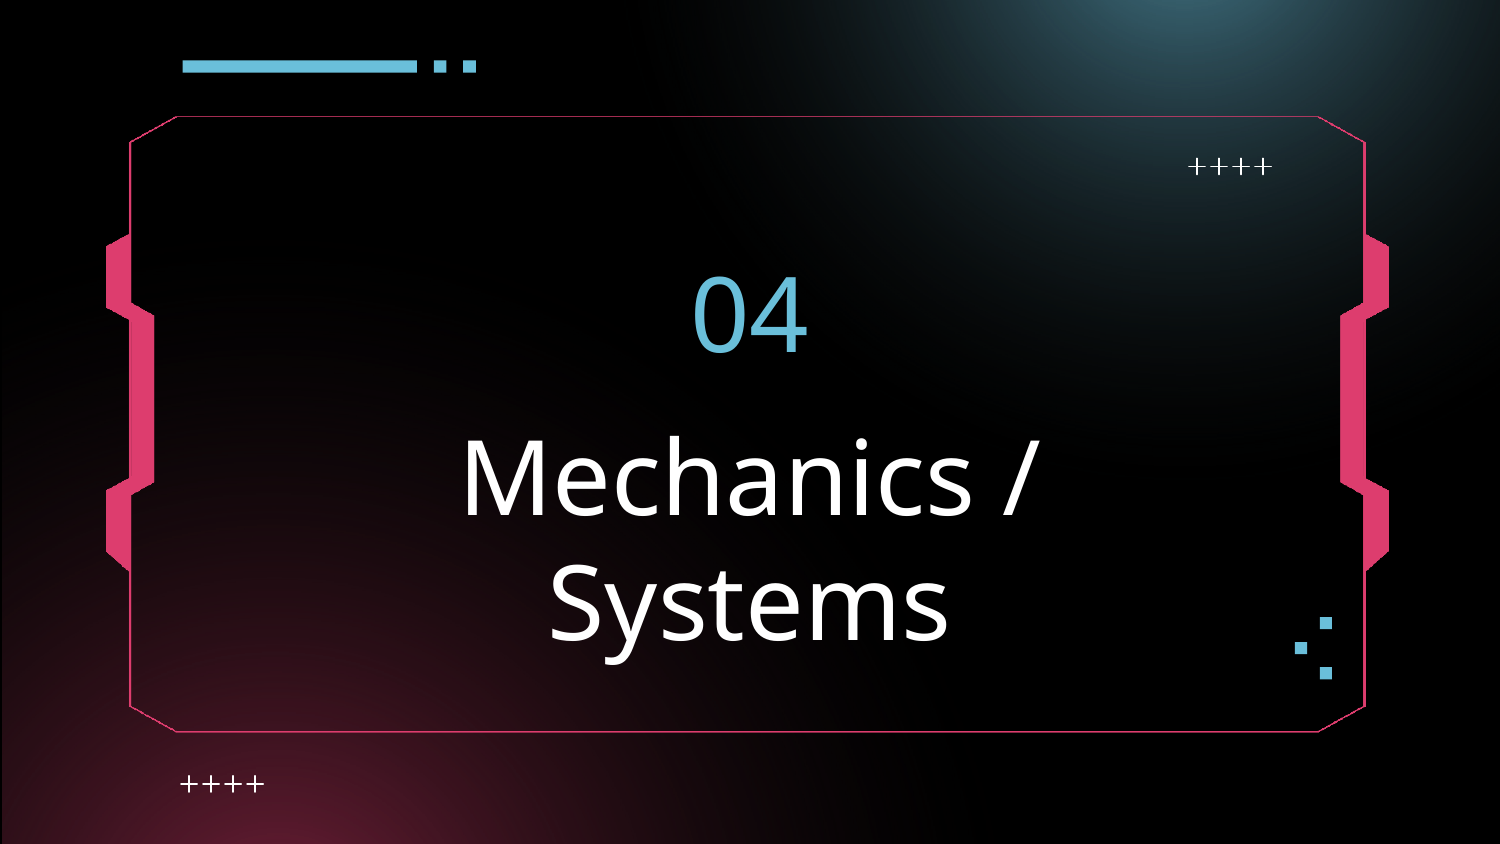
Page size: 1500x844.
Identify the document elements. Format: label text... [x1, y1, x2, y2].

picture [0, 0, 1500, 844]
title 04 [647, 226, 853, 396]
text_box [1294, 616, 1333, 680]
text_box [1185, 155, 1275, 178]
title Mechanics / Systems [353, 396, 1147, 578]
